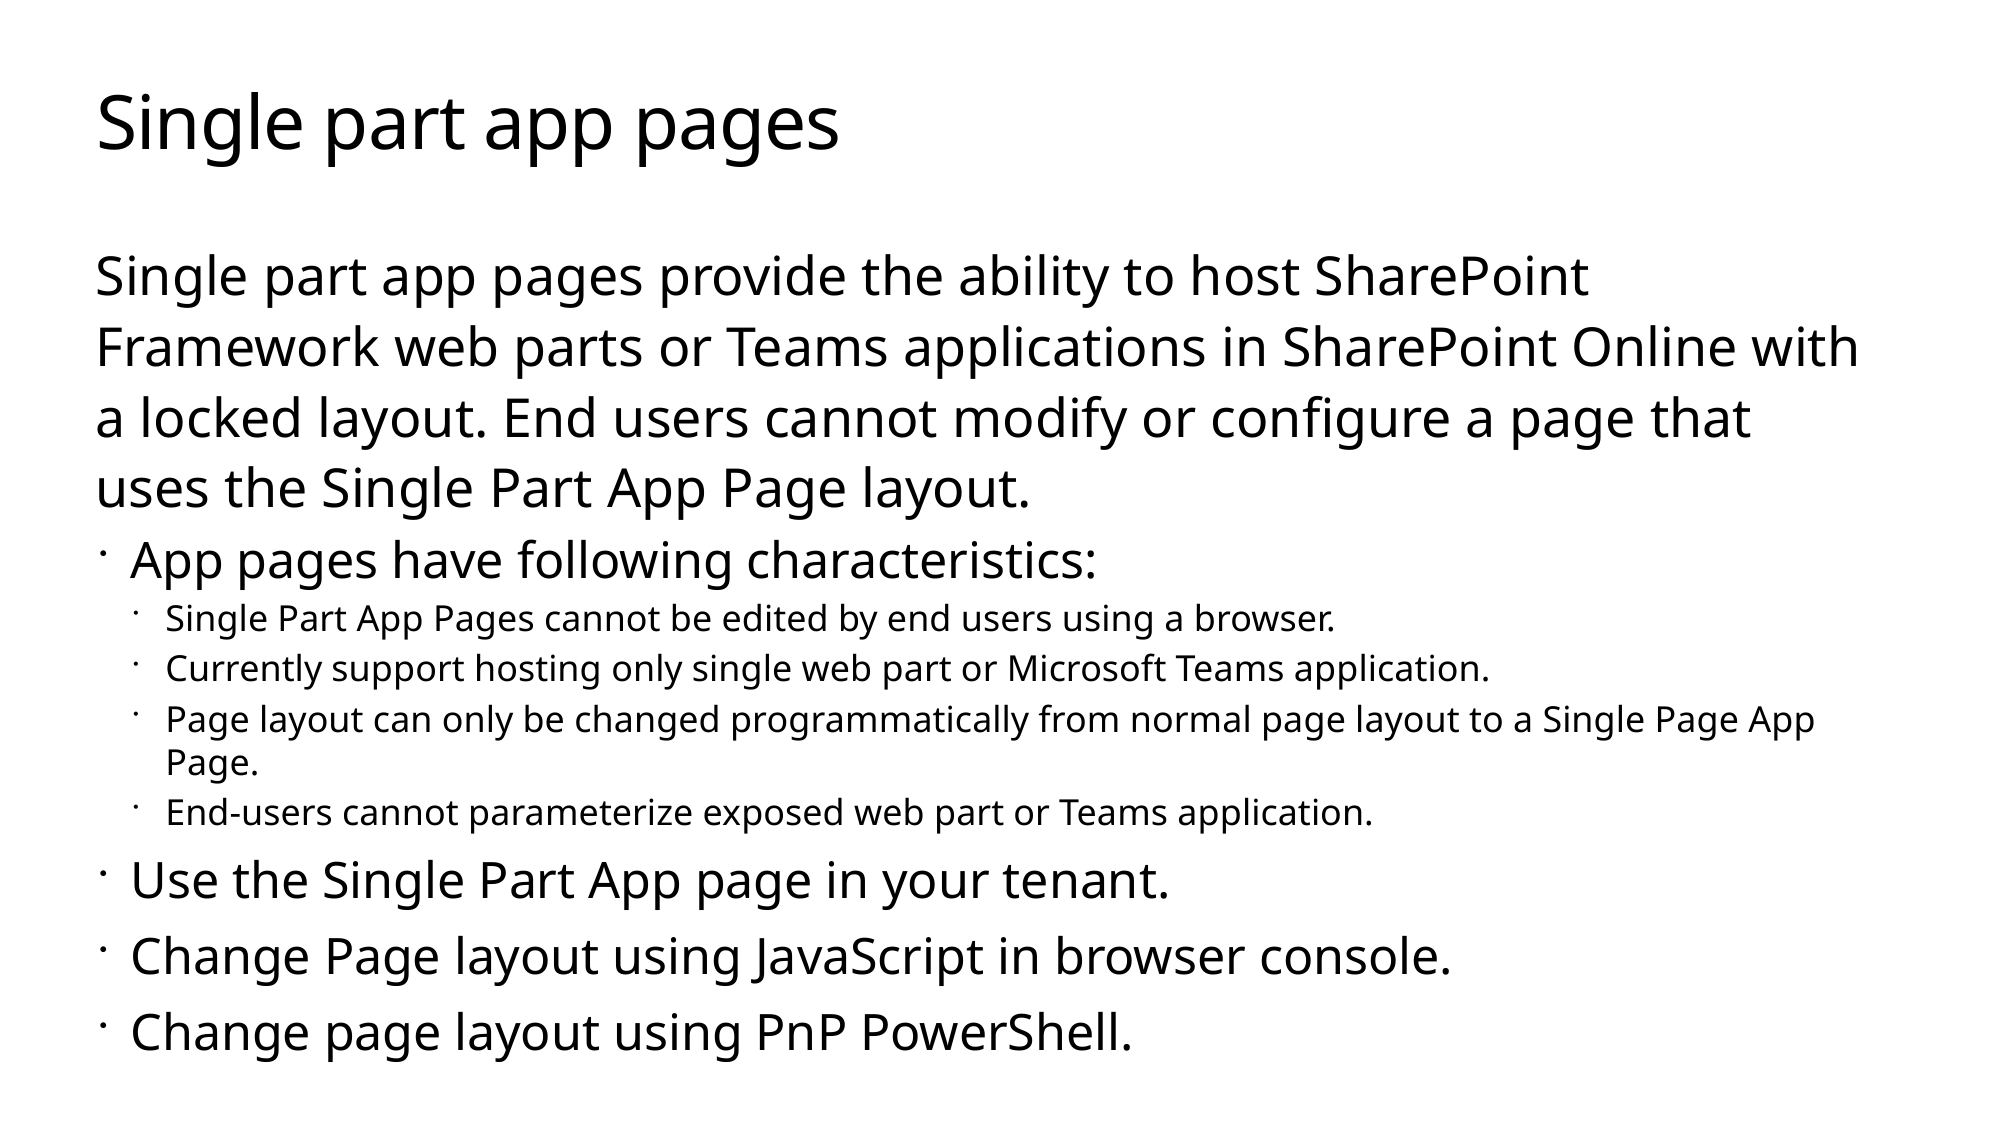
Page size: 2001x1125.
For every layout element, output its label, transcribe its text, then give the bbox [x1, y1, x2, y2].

list Single part app pages provide the ability to host SharePoint Framework web parts or Teams applications in SharePoint Online with a locked layout. End users cannot modify or configure a page that uses the Single Part App Page layout. App pages have following characteristics: Single Part App Pages cannot be edited by end users using a browser. Currently support hosting only single web part or Microsoft Teams application. Page layout can only be changed programmatically from normal page layout to a Single Page App Page. End-users cannot parameterize exposed web part or Teams application. Use the Single Part App page in your tenant. Change Page layout using JavaScript in browser console. Change page layout using PnP PowerShell. [95, 235, 1874, 1070]
title Single part app pages [96, 75, 1904, 166]
